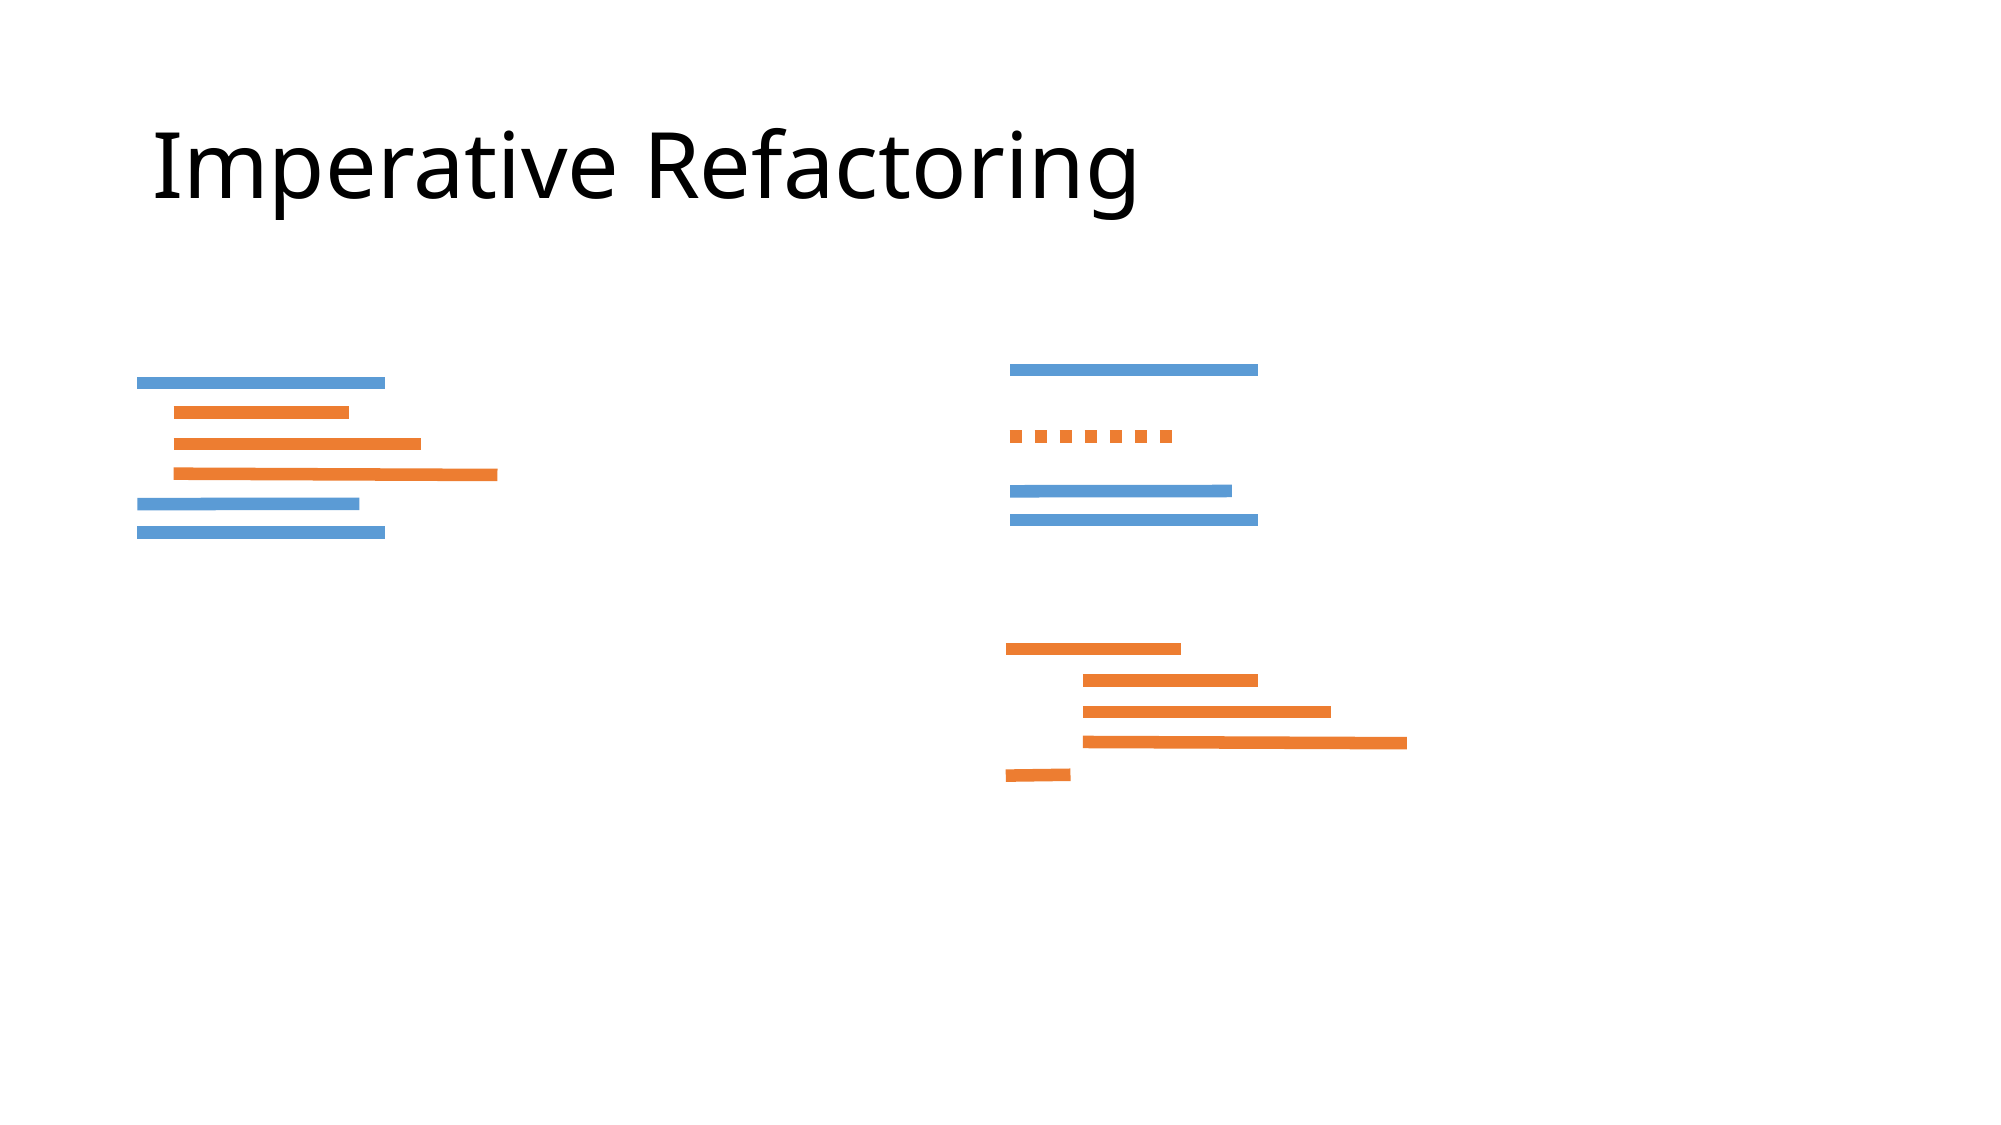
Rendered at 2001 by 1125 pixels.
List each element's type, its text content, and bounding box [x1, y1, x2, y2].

title Imperative Refactoring [137, 59, 1863, 278]
